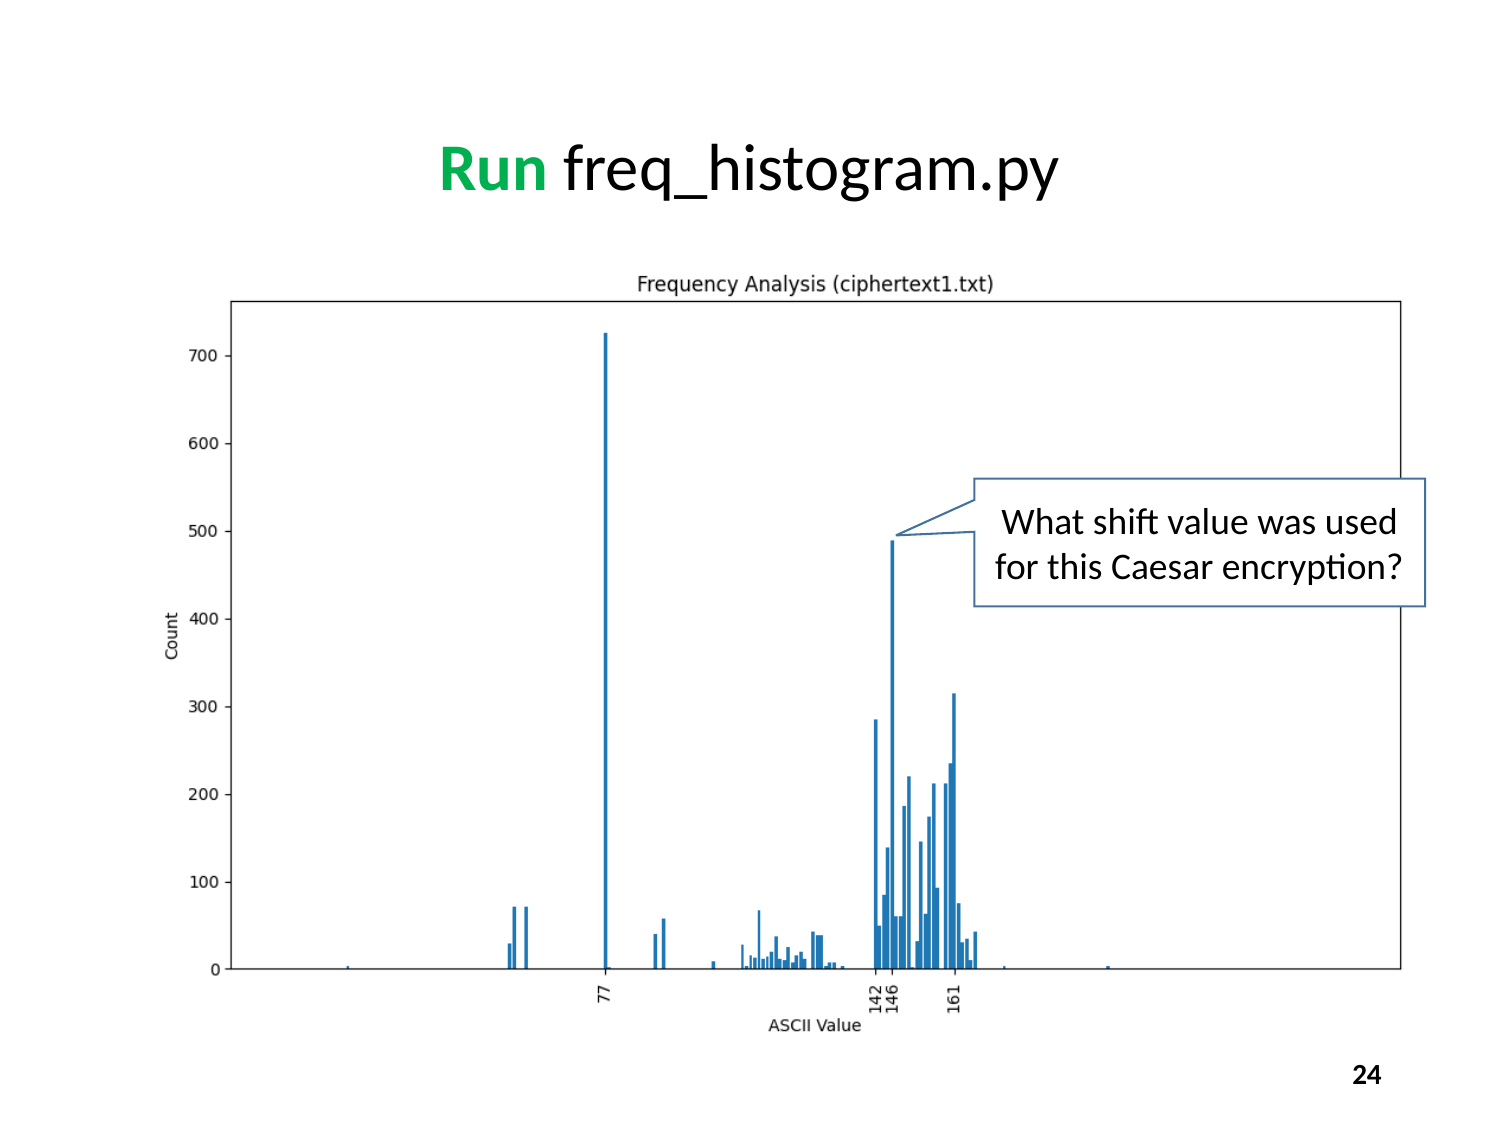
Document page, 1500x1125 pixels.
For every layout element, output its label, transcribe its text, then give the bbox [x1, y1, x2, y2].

title Run freq_histogram.py [103, 59, 1397, 278]
slide_number 24 [1059, 1055, 1397, 1103]
picture [137, 250, 1444, 1055]
